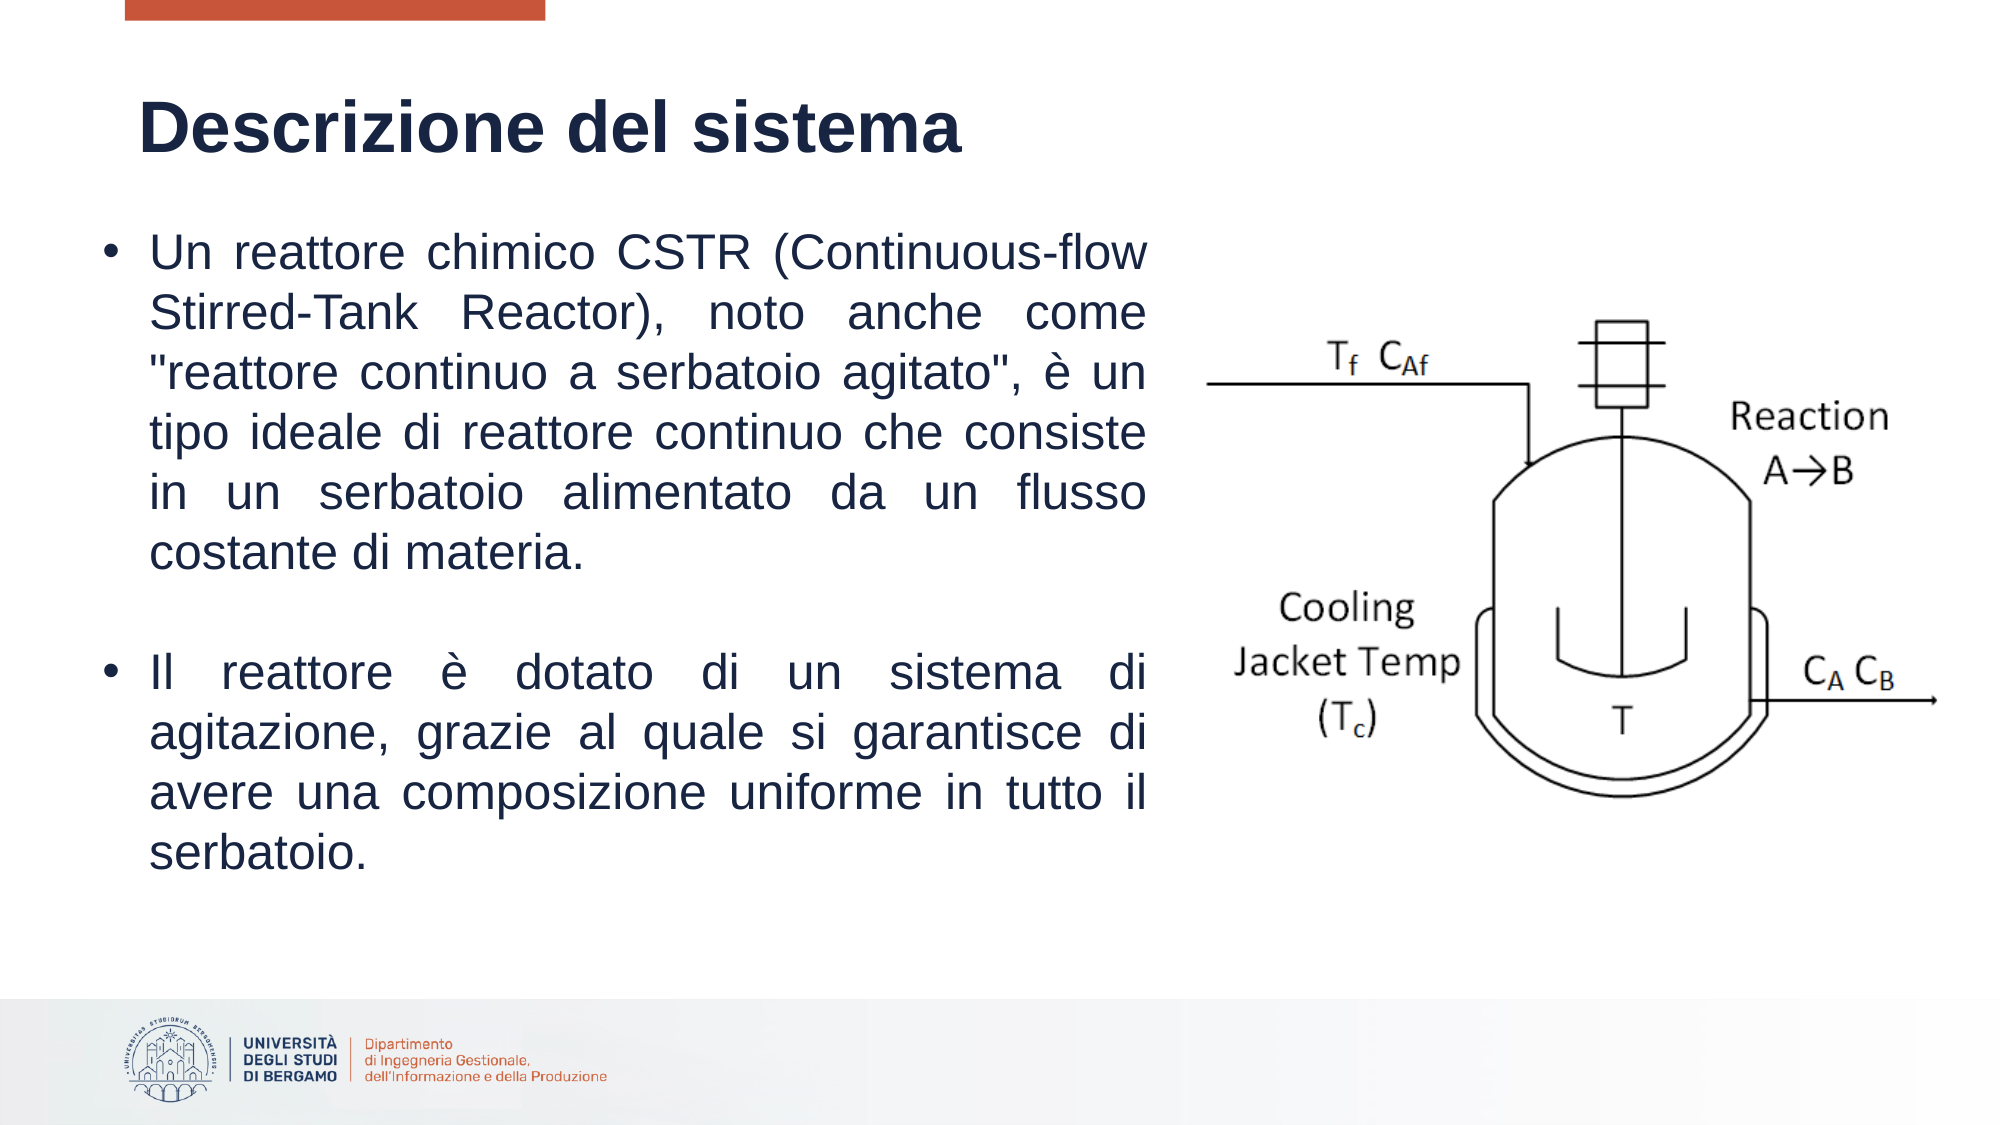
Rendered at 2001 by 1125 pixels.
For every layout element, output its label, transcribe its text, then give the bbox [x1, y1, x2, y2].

picture [1205, 299, 1938, 813]
picture [0, 999, 2000, 1125]
text_box Un reattore chimico CSTR (Continuous-flow Stirred-Tank Reactor), noto anche come "reattore continuo a serbatoio agitato", è un tipo ideale di reattore continuo che consiste in un serbatoio alimentato da un flusso costante di materia. Il reattore è dotato di un sistema di agitazione, grazie al quale si garantisce di avere una composizione uniforme in tutto il serbatoio. [87, 212, 1163, 888]
title Descrizione del sistema [138, 79, 1275, 168]
